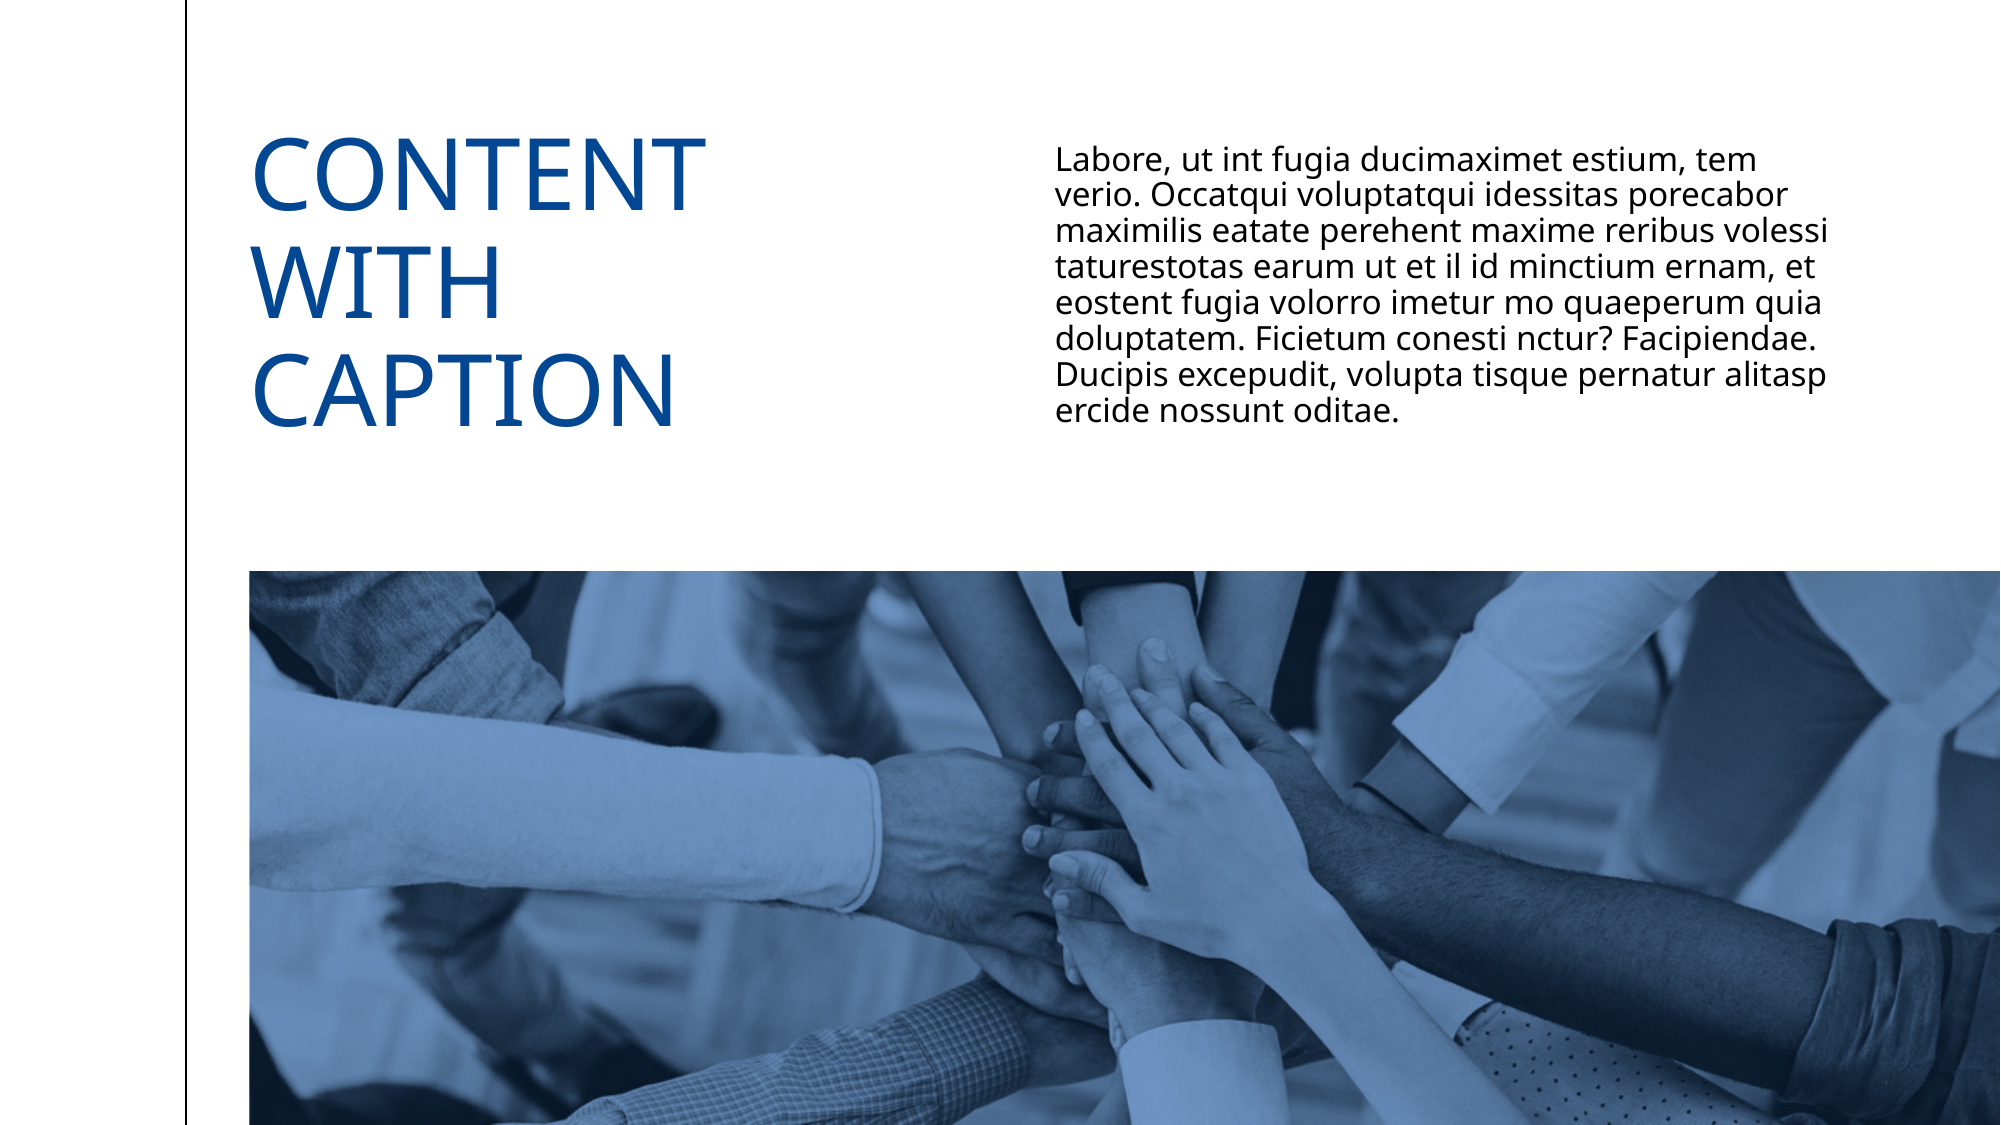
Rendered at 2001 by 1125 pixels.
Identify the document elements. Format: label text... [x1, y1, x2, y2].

picture [249, 571, 2000, 1125]
title Content with caption [249, 55, 936, 517]
list Labore, ut int fugia ducimaximet estium, tem verio. Occatqui voluptatqui idessitas porecabor maximilis eatate perehent maxime reribus volessi taturestotas earum ut et il id minctium ernam, et eostent fugia volorro imetur mo quaeperum quia doluptatem. Ficietum conesti nctur? Facipiendae. Ducipis excepudit, volupta tisque pernatur alitasp ercide nossunt oditae. [1039, 55, 1863, 517]
